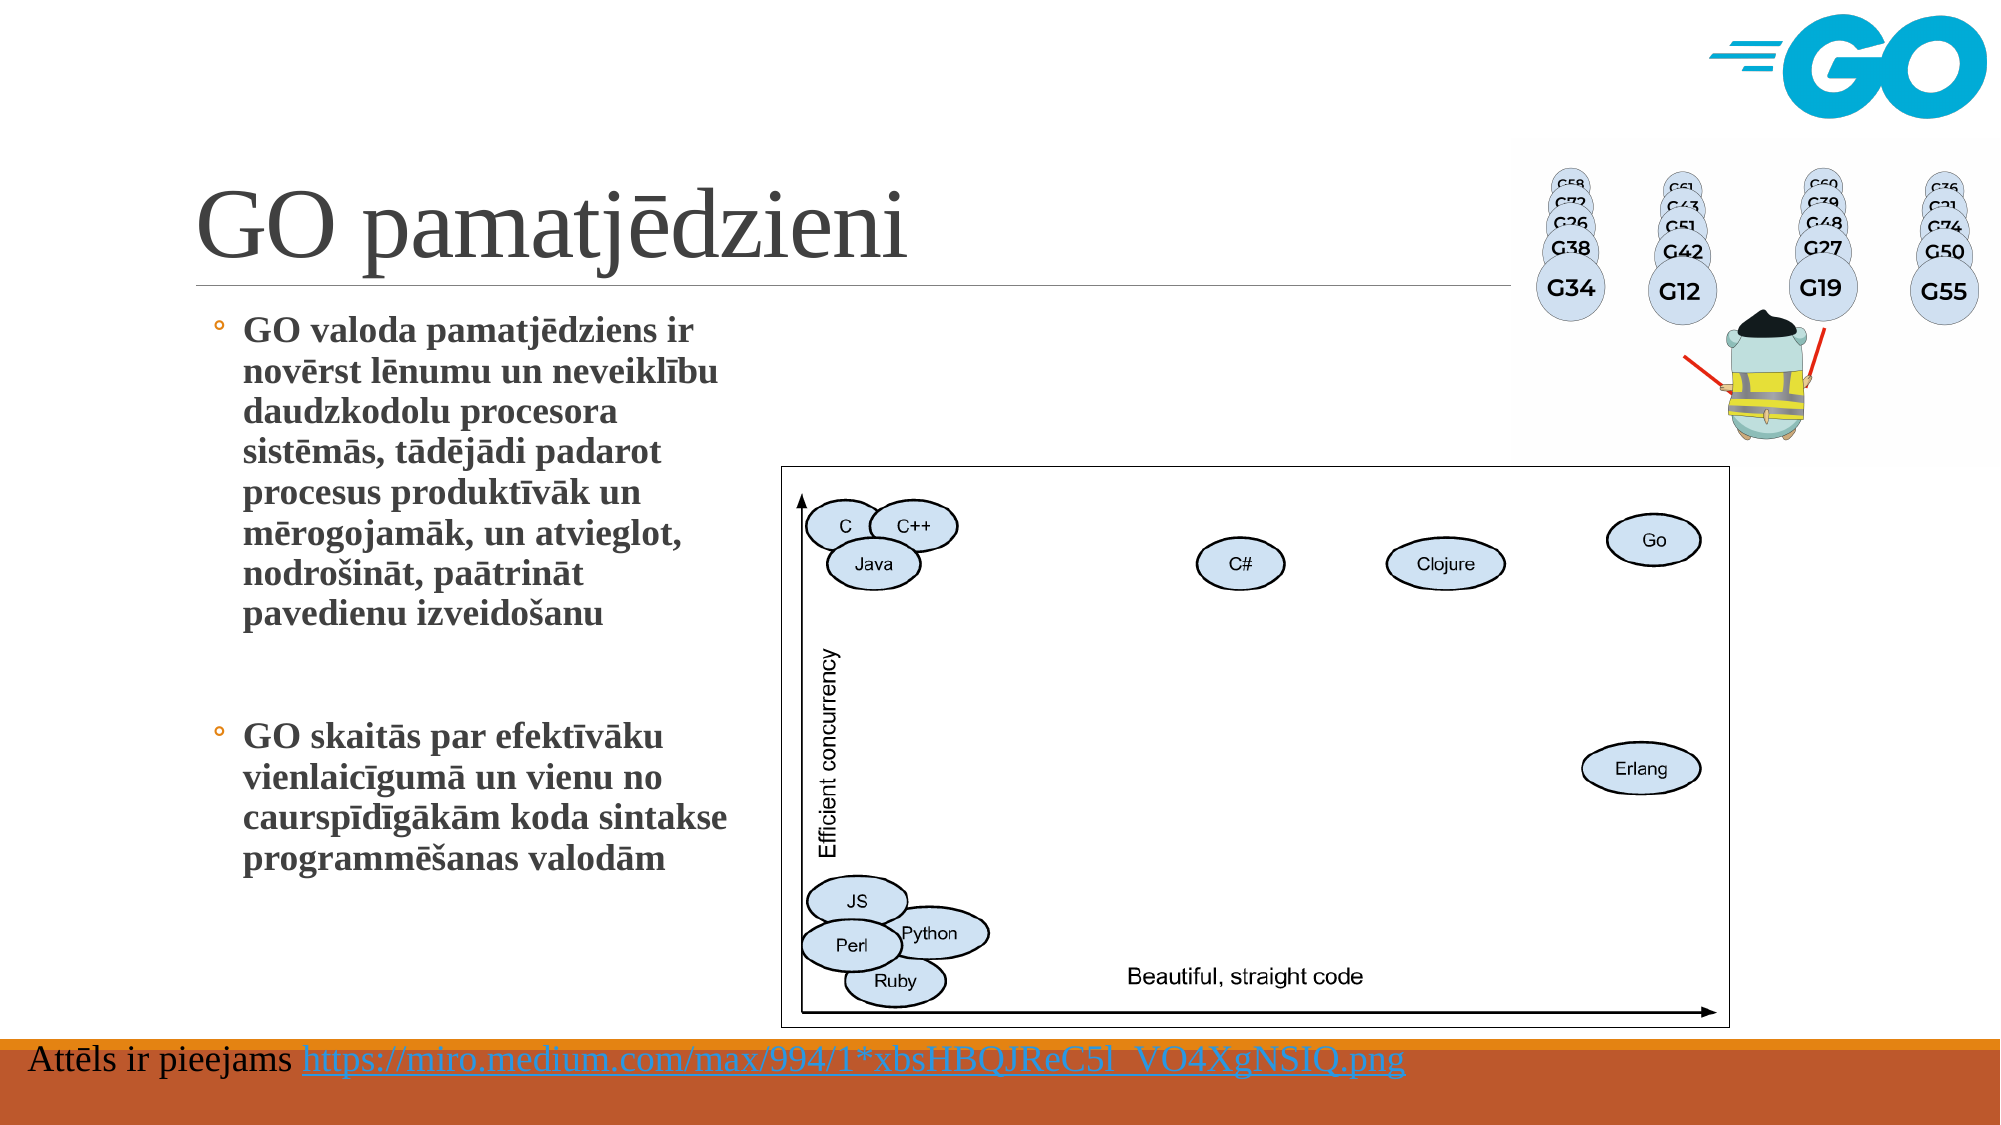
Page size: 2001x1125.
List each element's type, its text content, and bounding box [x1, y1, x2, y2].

picture [1908, 41, 1959, 92]
title GO pamatjēdzieni [180, 152, 1508, 285]
picture [781, 138, 2000, 1028]
text_box Attēls ir pieejams https://miro.medium.com/max/994/1*xbsHBQJReC5l_VO4XgNSIQ.png [12, 1027, 1918, 1087]
list GO valoda pamatjēdziens ir novērst lēnumu un neveiklību daudzkodolu procesora sistēmās, tādējādi padarot procesus produktīvāk un mērogojamāk, un atvieglot, nodrošināt, paātrināt pavedienu izveidošanu GO skaitās par efektīvāku vienlaicīgumā un vienu no caurspīdīgākām koda sintakse programmēšanas valodām [180, 302, 731, 973]
picture [1812, 14, 1988, 92]
picture [1708, 14, 1988, 120]
